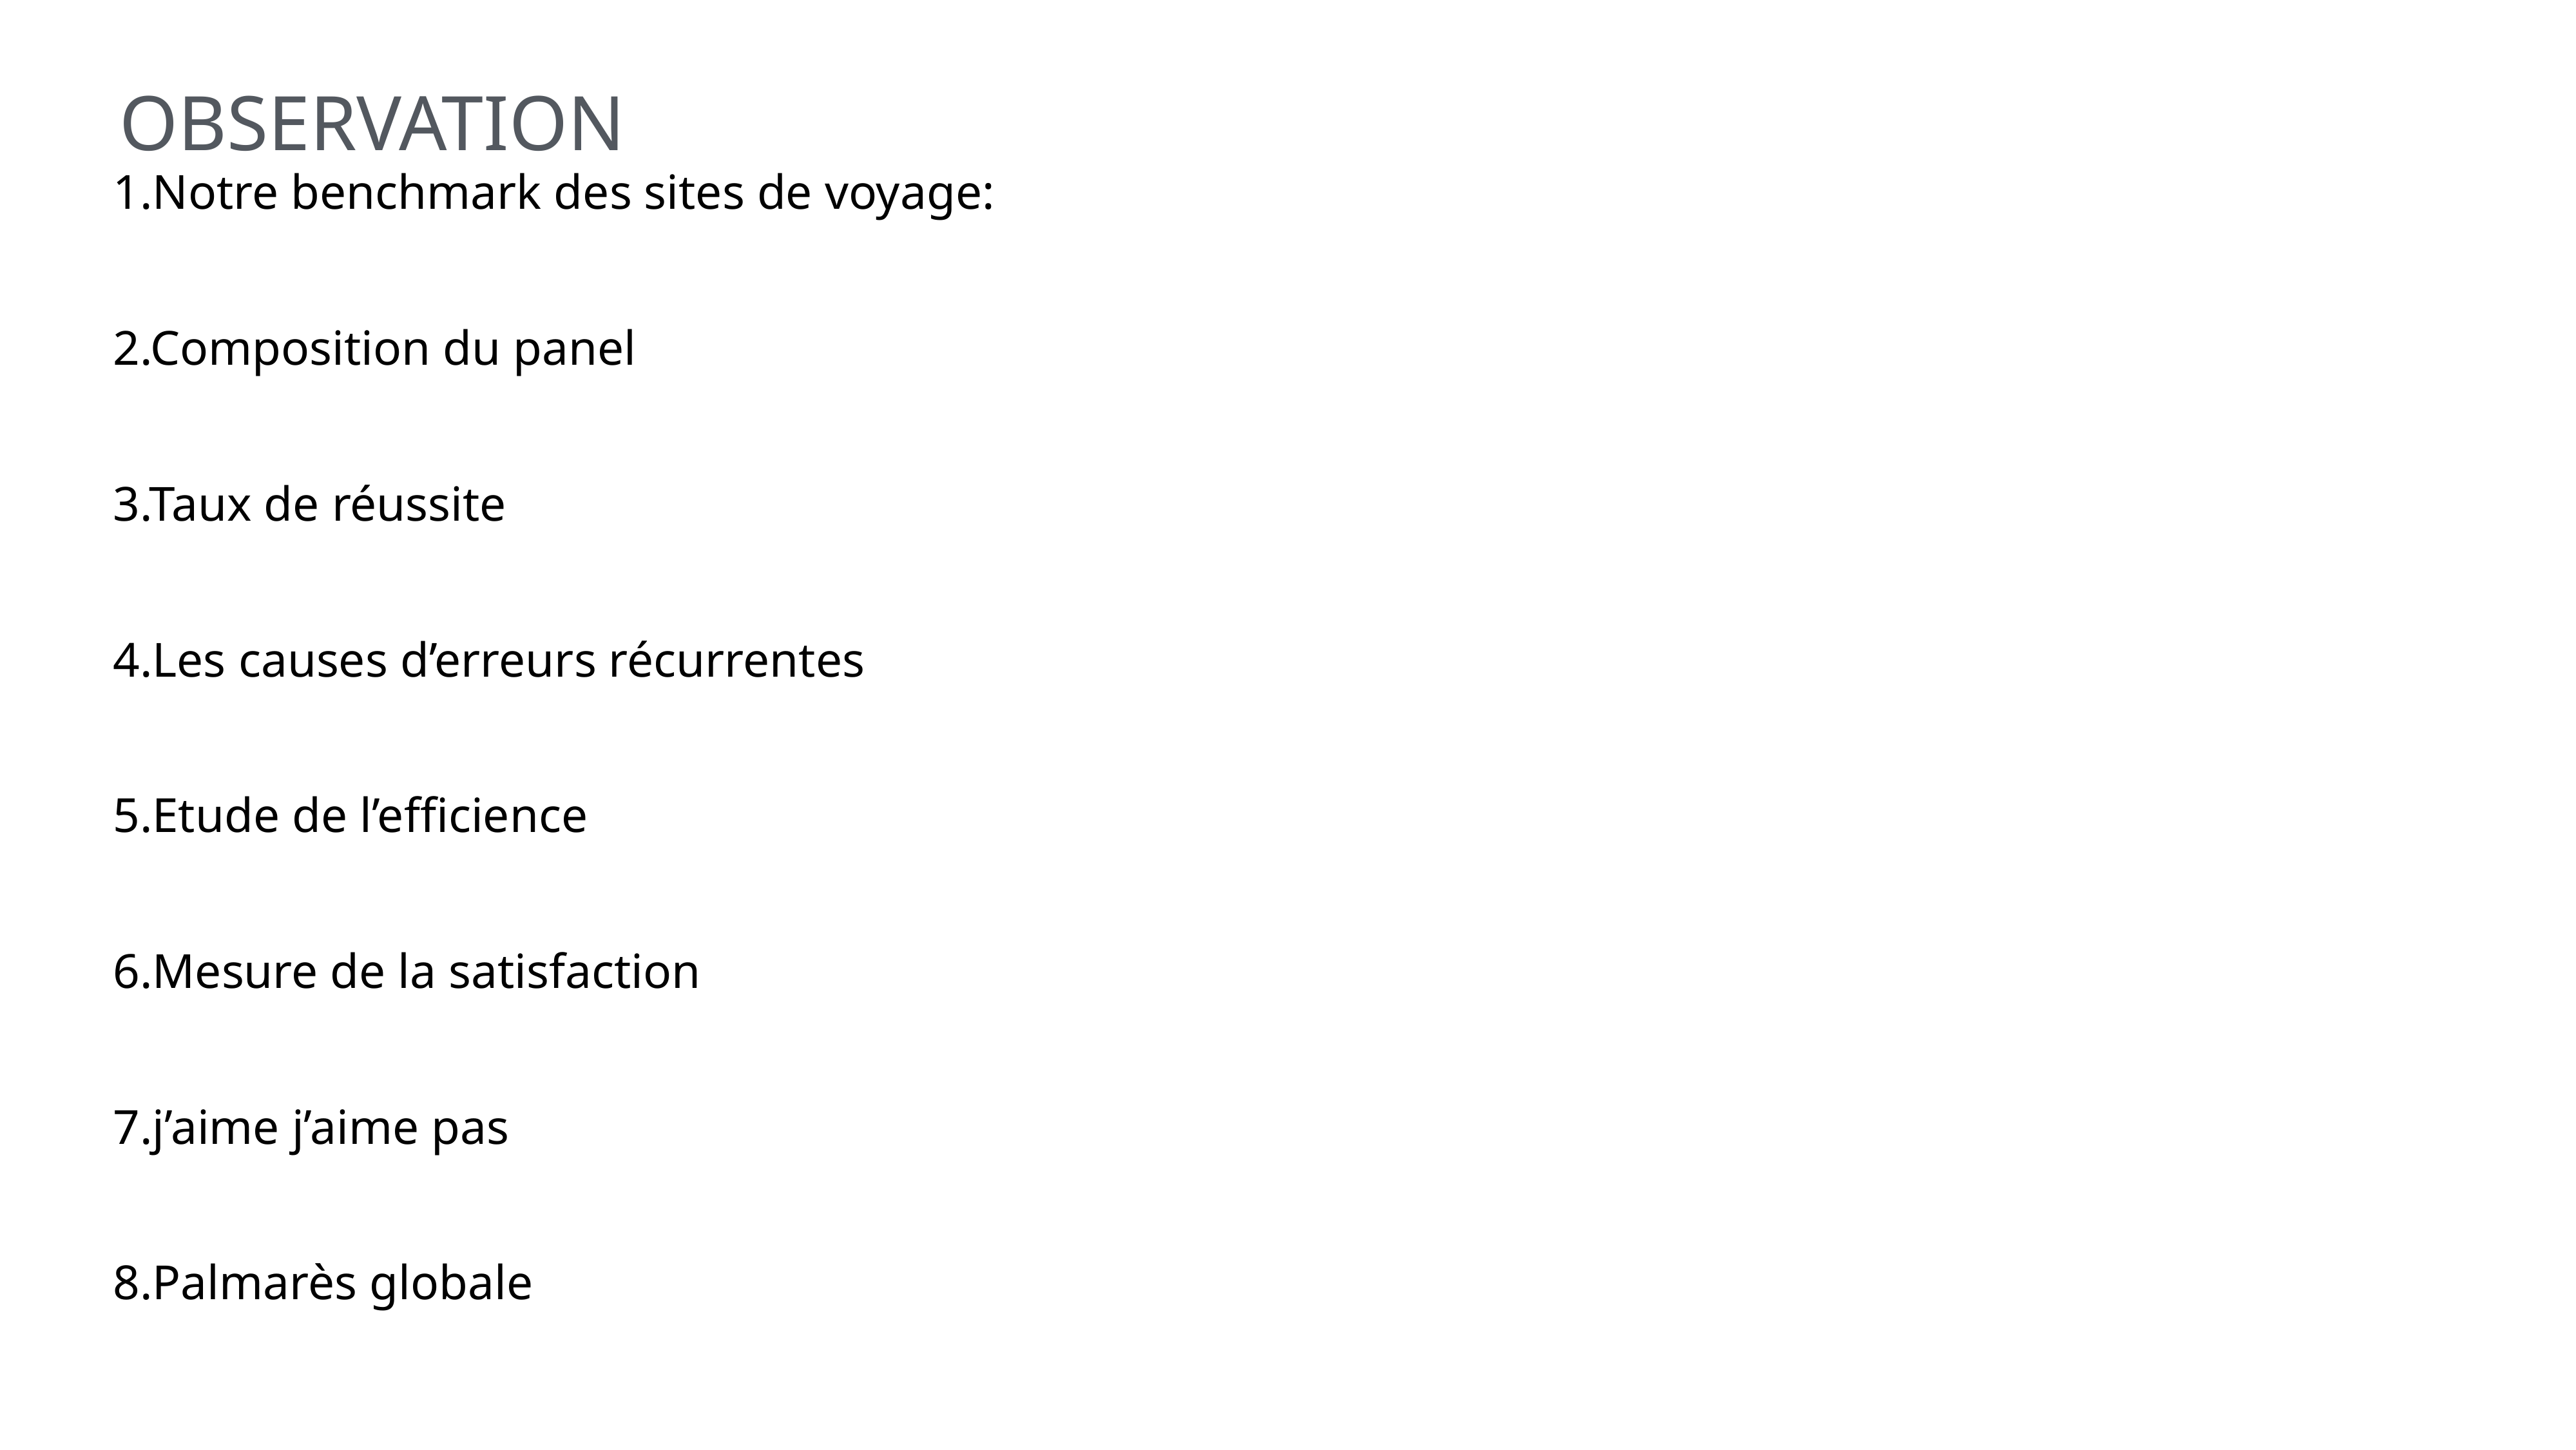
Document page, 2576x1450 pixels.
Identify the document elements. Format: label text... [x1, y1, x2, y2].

text_box OBSERVATION [113, 70, 1707, 171]
text_box 1.Notre benchmark des sites de voyage: 2.Composition du panel 3.Taux de réussite 4.Les causes d’erreurs récurrentes 5.Etude de l’efficience 6.Mesure de la satisfaction 7.j’aime j’aime pas 8.Palmarès globale [108, 135, 1702, 1315]
